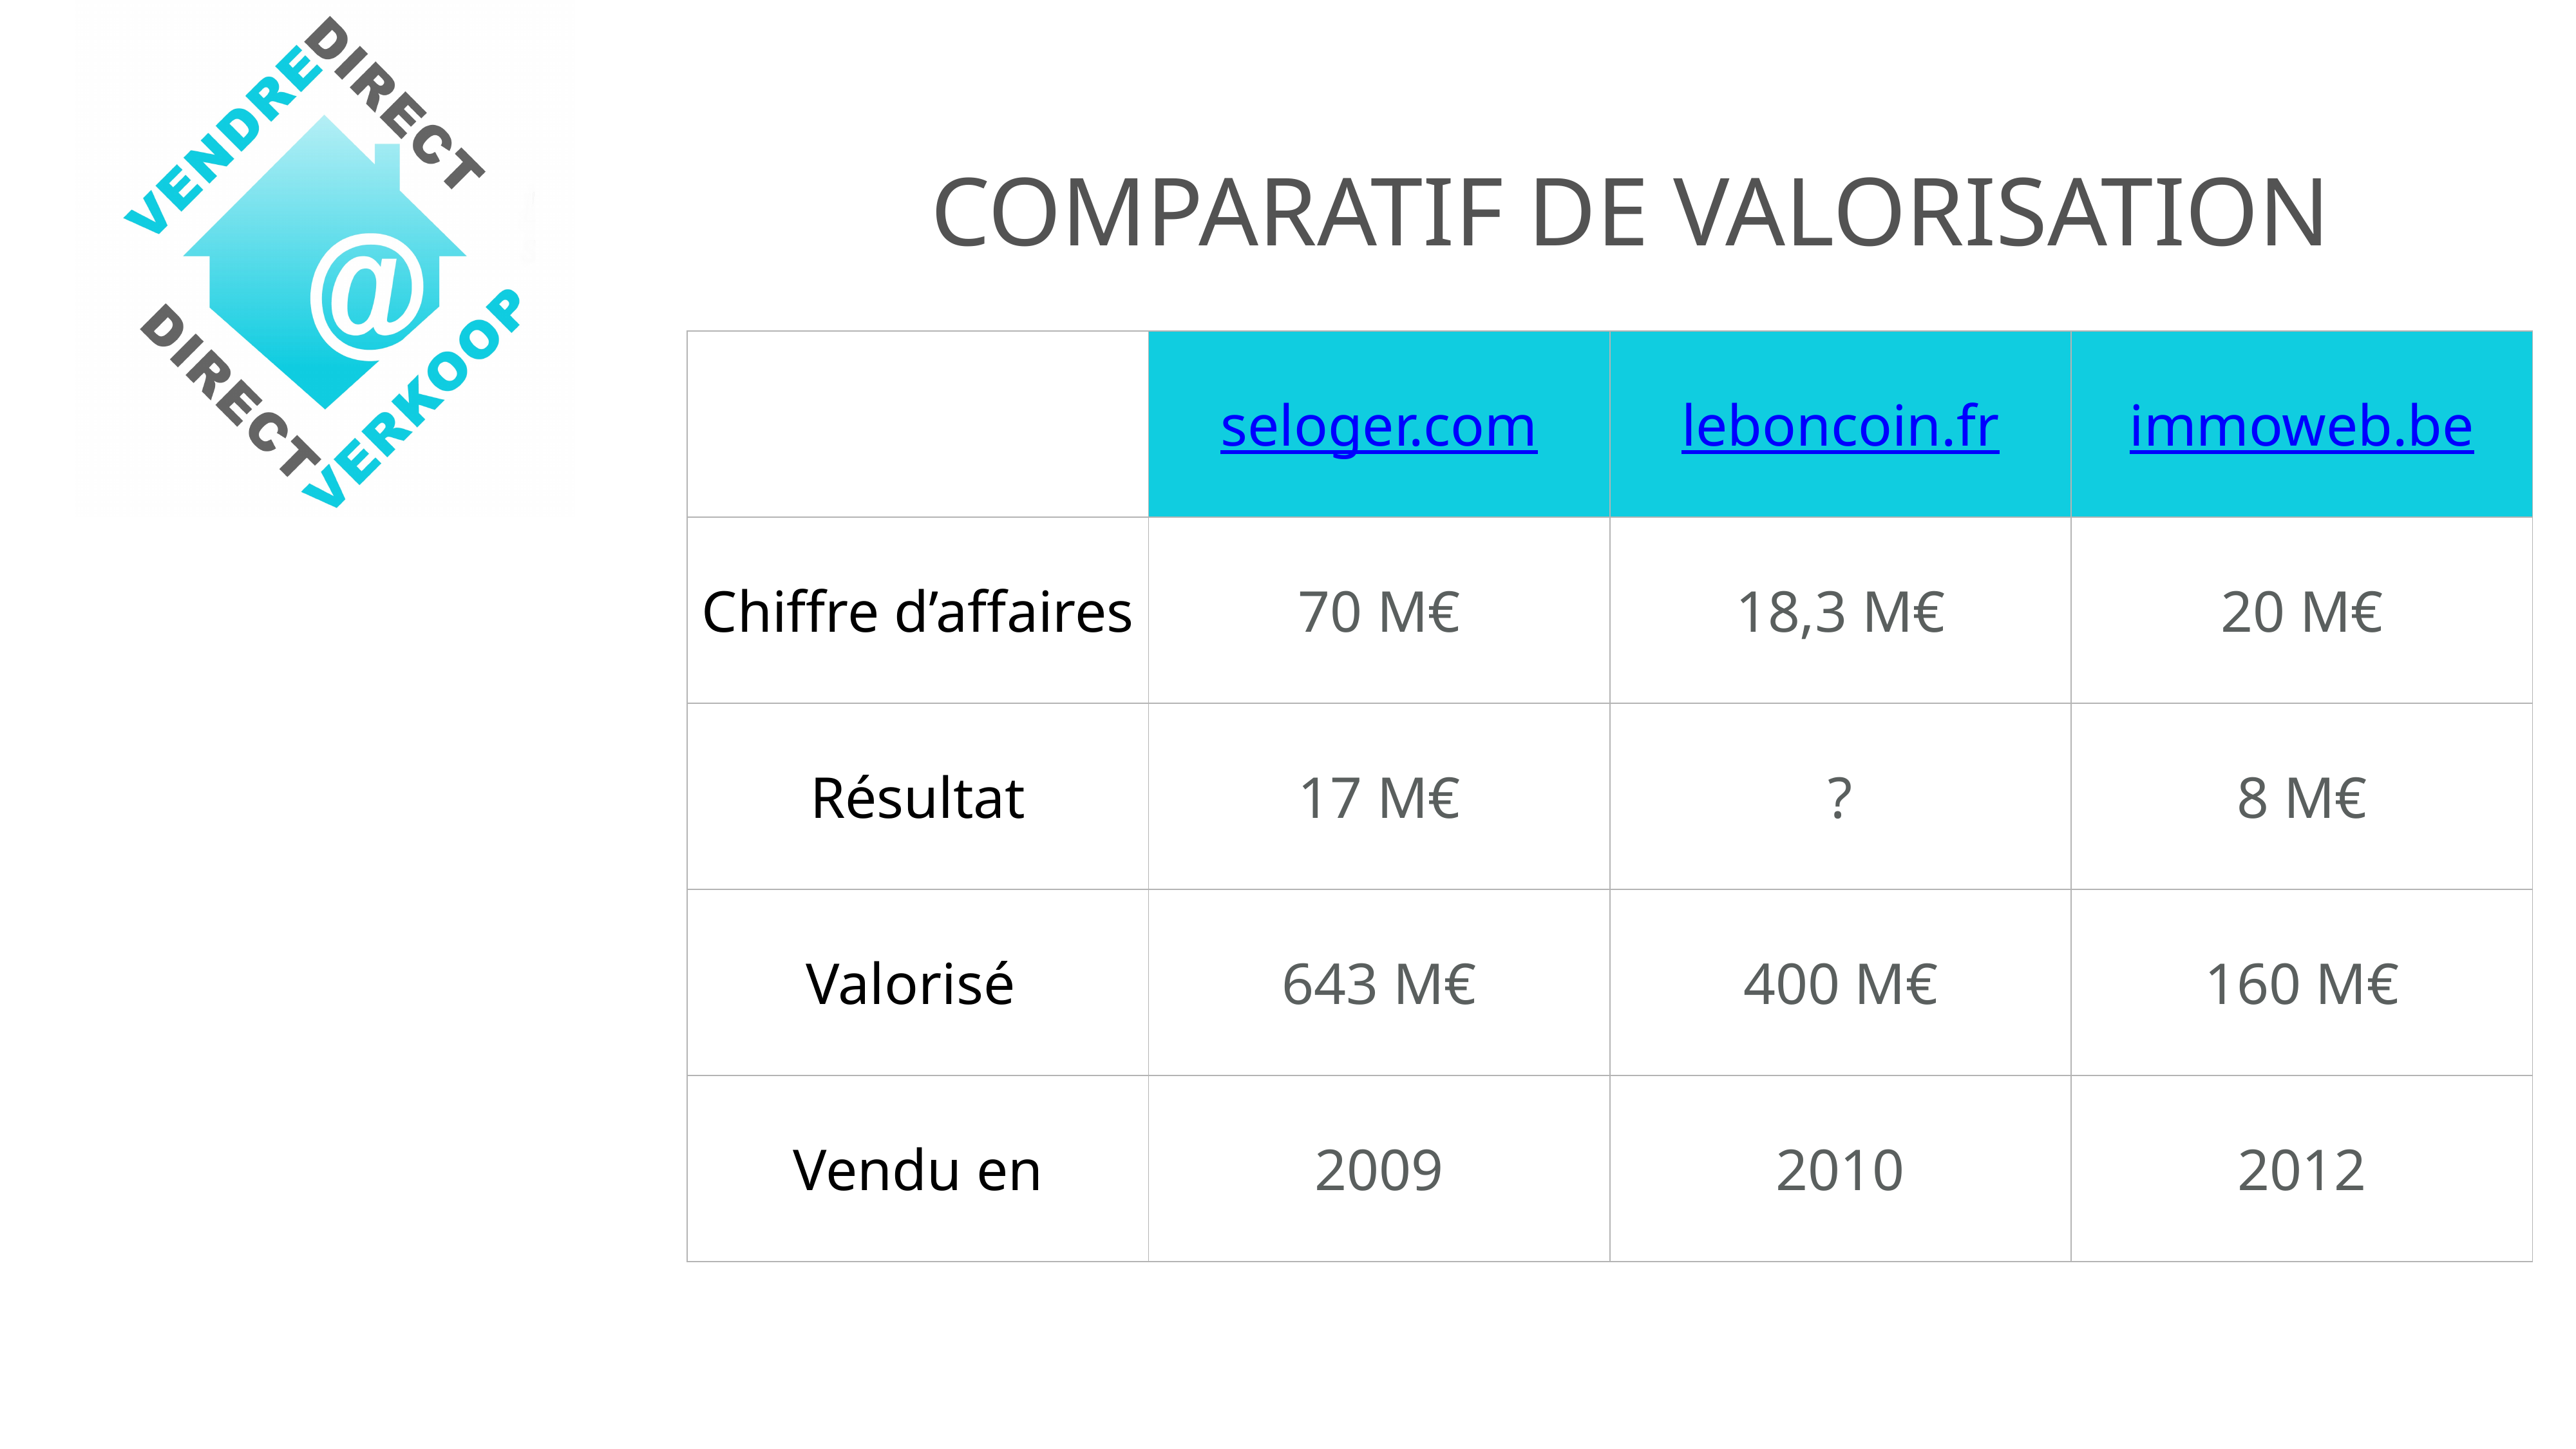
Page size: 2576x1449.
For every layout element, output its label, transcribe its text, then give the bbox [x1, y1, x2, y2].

table_header [688, 332, 1148, 516]
table_cell 17 M€ [1149, 704, 1609, 889]
table_cell 20 M€ [2072, 518, 2532, 703]
table_header leboncoin.fr [1611, 332, 2070, 516]
title Comparatif de valorisation [773, 26, 2488, 330]
table_cell Vendu en [688, 1076, 1148, 1261]
table_cell 643 M€ [1149, 890, 1609, 1075]
table_cell 8 M€ [2072, 704, 2532, 889]
table_cell 18,3 M€ [1611, 518, 2070, 703]
table_cell 400 M€ [1611, 890, 2070, 1075]
table_header seloger.com [1149, 332, 1609, 516]
table_cell 2012 [2072, 1076, 2532, 1261]
table_cell Résultat [688, 704, 1148, 889]
picture [75, 0, 575, 517]
table_cell Valorisé [688, 890, 1148, 1075]
table_cell Chiffre d’affaires [688, 518, 1148, 703]
table_header immoweb.be [2072, 332, 2532, 516]
table_cell 2010 [1611, 1076, 2070, 1261]
table_cell ? [1611, 704, 2070, 889]
table_cell 160 M€ [2072, 890, 2532, 1075]
table_cell 2009 [1149, 1076, 1609, 1261]
table_cell 70 M€ [1149, 518, 1609, 703]
